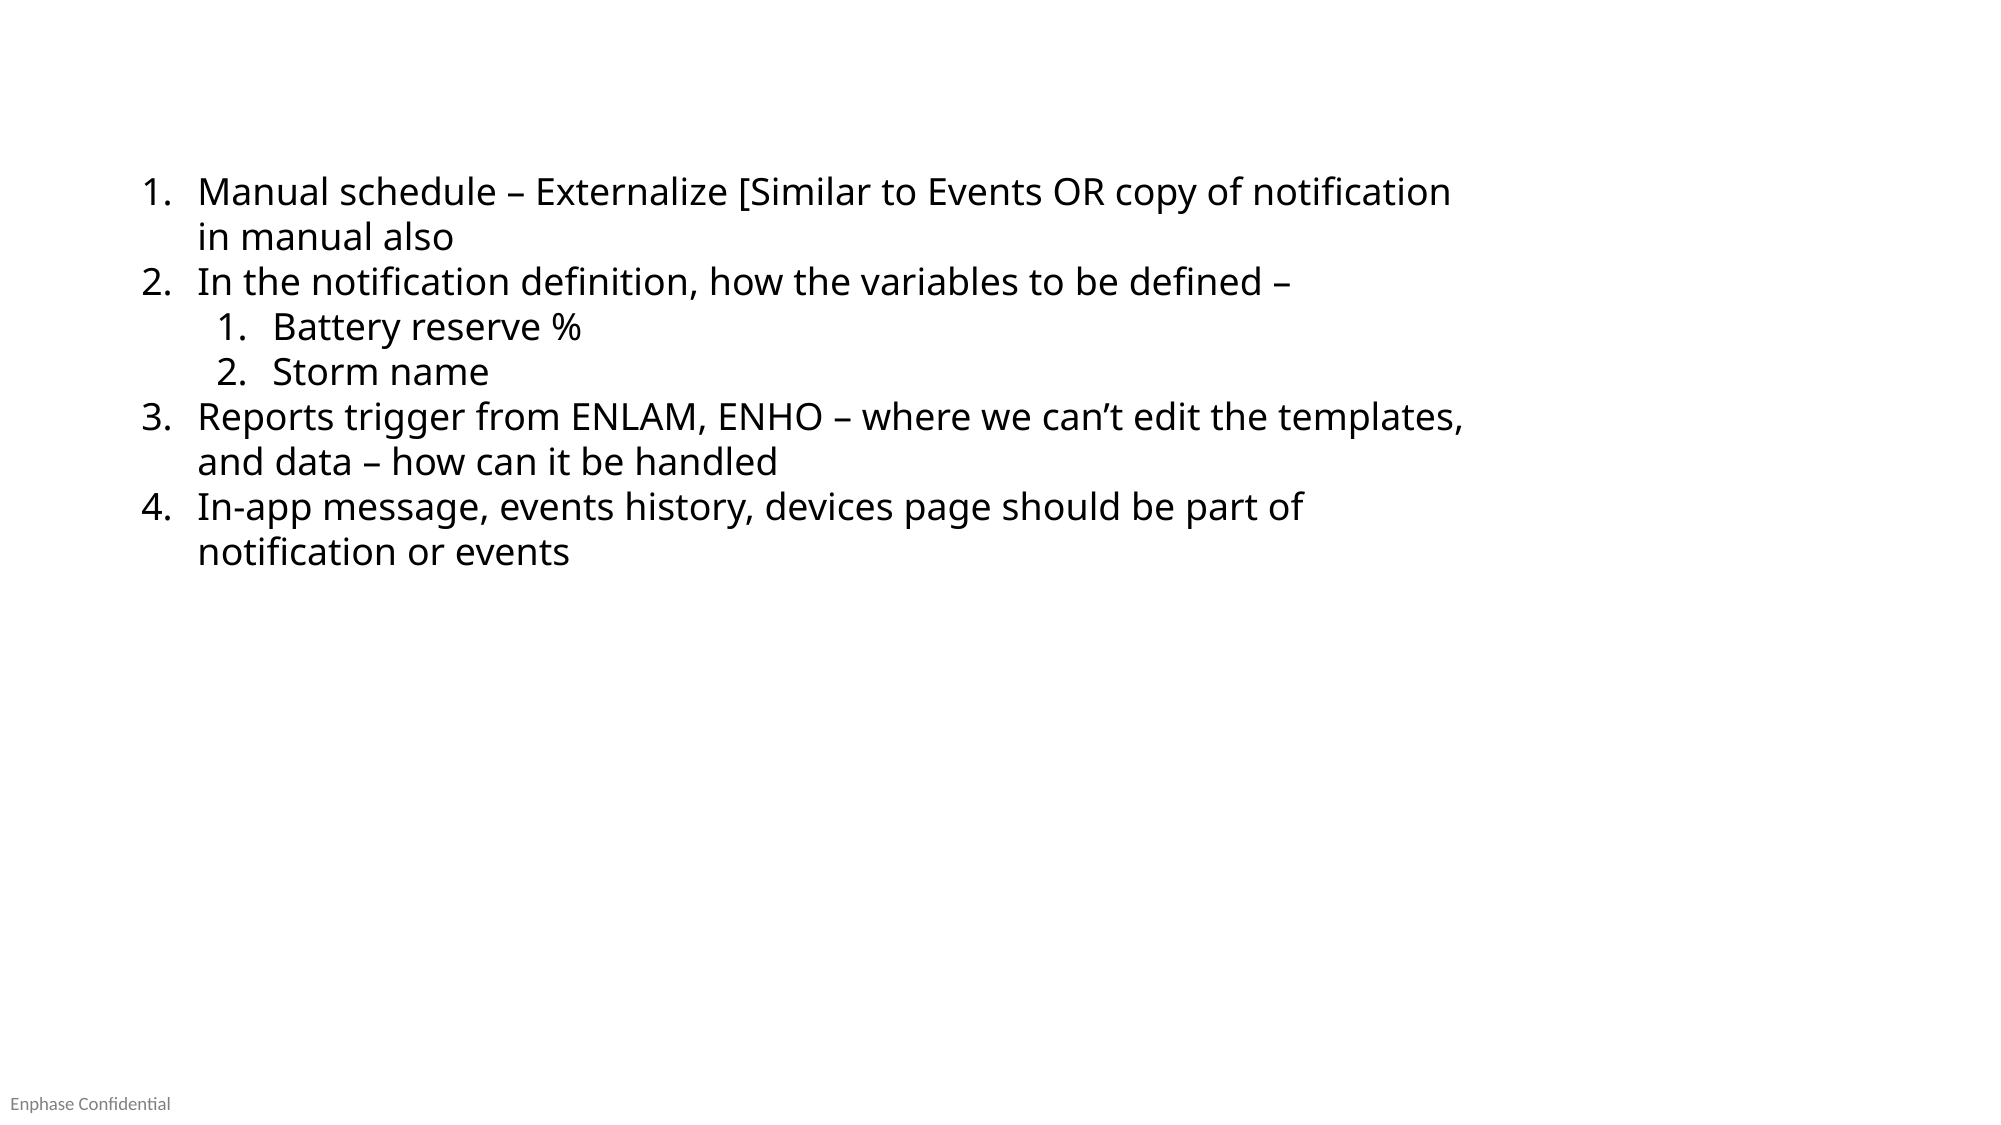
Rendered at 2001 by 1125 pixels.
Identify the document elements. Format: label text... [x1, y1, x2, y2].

text_box Manual schedule – Externalize [Similar to Events OR copy of notification in manual also In the notification definition, how the variables to be defined – Battery reserve % Storm name Reports trigger from ENLAM, ENHO – where we can’t edit the templates, and data – how can it be handled In-app message, events history, devices page should be part of notification or events [126, 160, 1501, 581]
